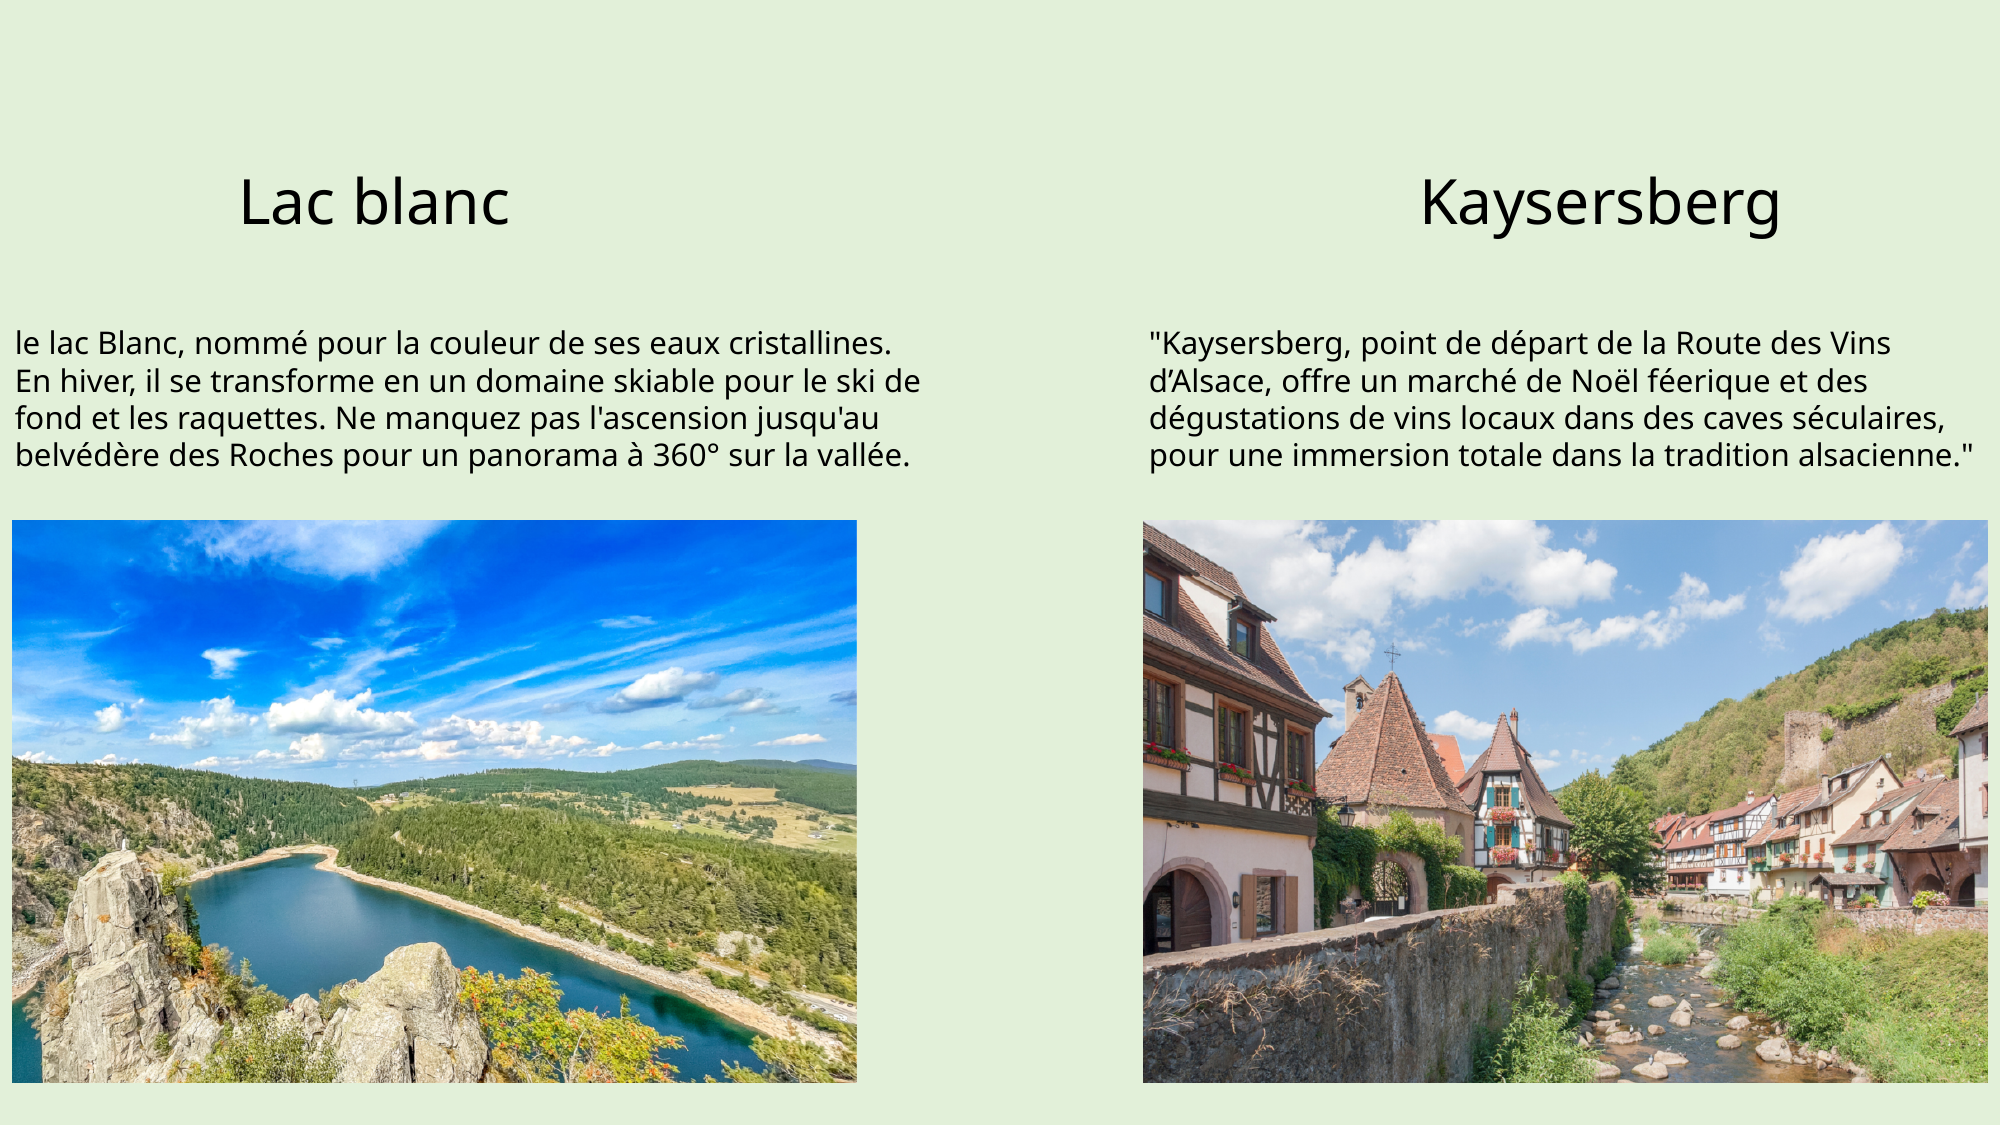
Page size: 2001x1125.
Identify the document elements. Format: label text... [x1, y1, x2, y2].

text_box Lac blanc [223, 154, 620, 245]
picture [1143, 520, 1988, 1083]
text_box Kaysersberg [1404, 154, 1930, 245]
text_box "Kaysersberg, point de départ de la Route des Vins d’Alsace, offre un marché de Noël féerique et des dégustations de vins locaux dans des caves séculaires, pour une immersion totale dans la tradition alsacienne." [1134, 315, 2000, 481]
text_box le lac Blanc, nommé pour la couleur de ses eaux cristallines. En hiver, il se transforme en un domaine skiable pour le ski de fond et les raquettes. Ne manquez pas l'ascension jusqu'au belvédère des Roches pour un panorama à 360° sur la vallée. [0, 315, 943, 481]
picture [12, 520, 857, 1083]
